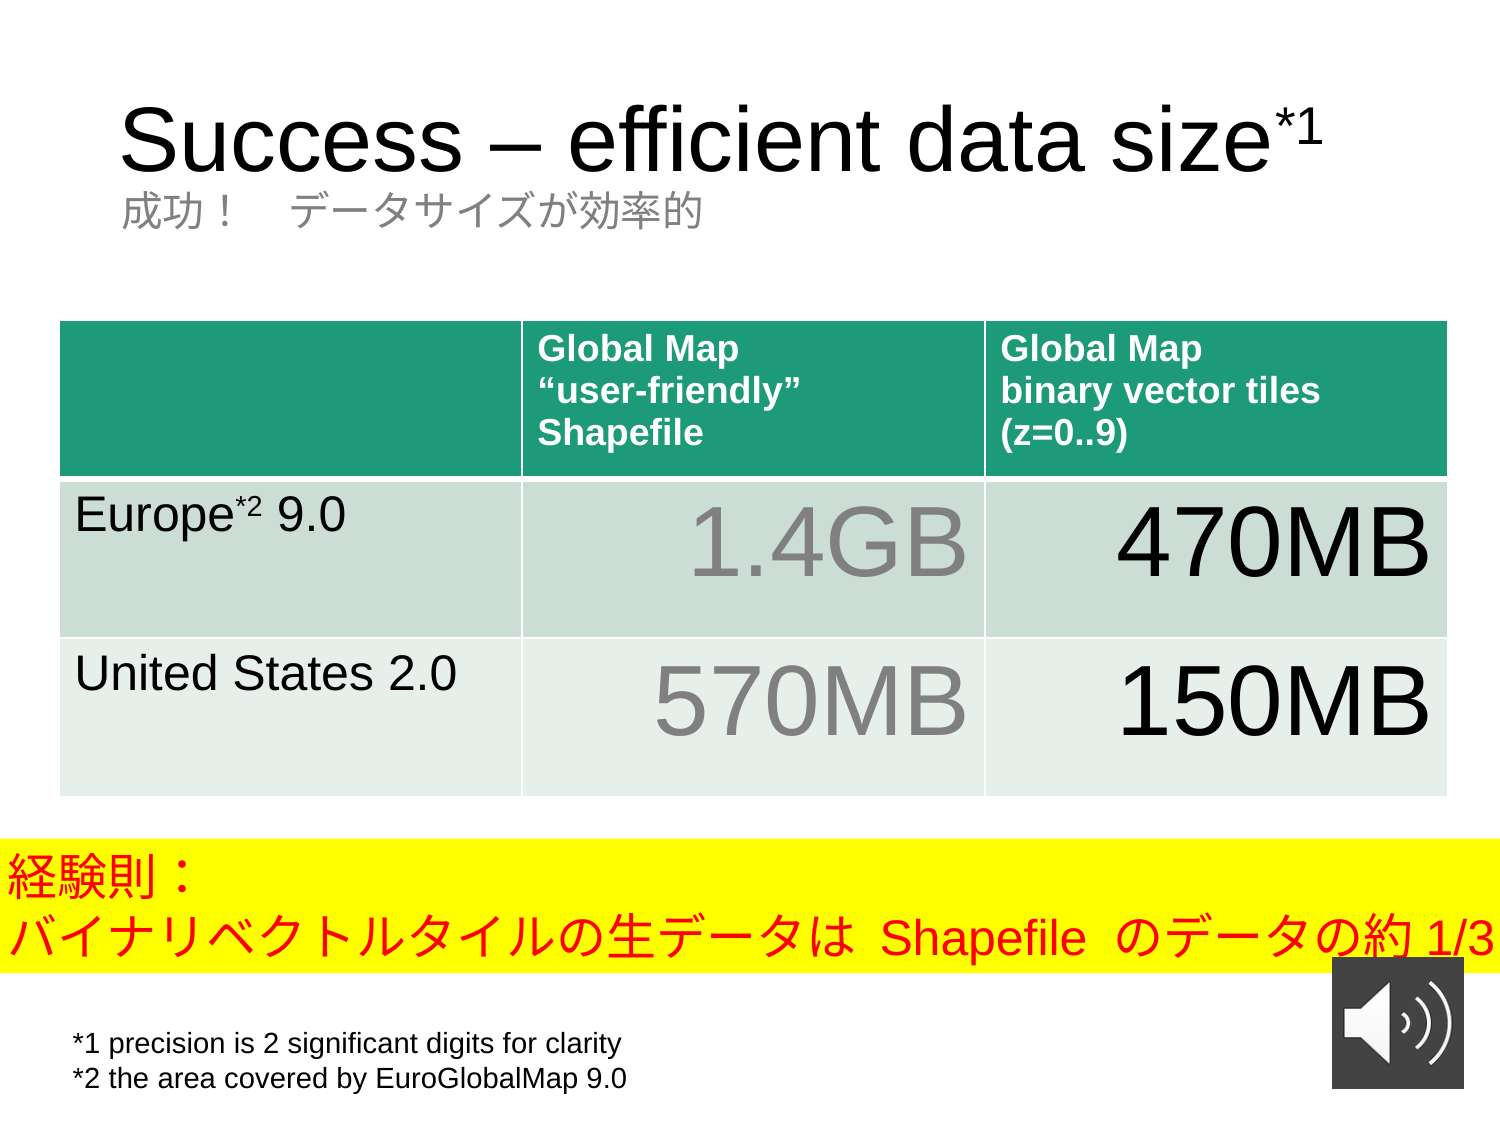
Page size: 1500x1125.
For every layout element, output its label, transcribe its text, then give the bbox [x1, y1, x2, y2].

picture [1331, 956, 1465, 1090]
text_box *1 precision is 2 significant digits for clarity *2 the area covered by EuroGlobalMap 9.0 [57, 1016, 643, 1102]
slide_number 24 [1059, 1042, 1397, 1103]
table_header Global Map binary vector tiles (z=0..9) [986, 321, 1447, 476]
text_box 成功！ データサイズが効率的 [106, 177, 720, 243]
table_cell 150MB [986, 639, 1447, 796]
table_cell 470MB [986, 482, 1447, 637]
title Success – efficient data size*1 [103, 59, 1397, 224]
table_cell United States 2.0 [60, 639, 521, 796]
table_cell Europe*2 9.0 [60, 482, 521, 637]
table_cell 1.4GB [523, 482, 984, 637]
table_header [60, 321, 521, 476]
table_header Global Map “user-friendly” Shapefile [523, 321, 984, 476]
text_box 経験則： バイナリベクトルタイルの生データは Shapefile のデータの約1/3 [0, 838, 1500, 974]
table_cell 570MB [523, 639, 984, 796]
